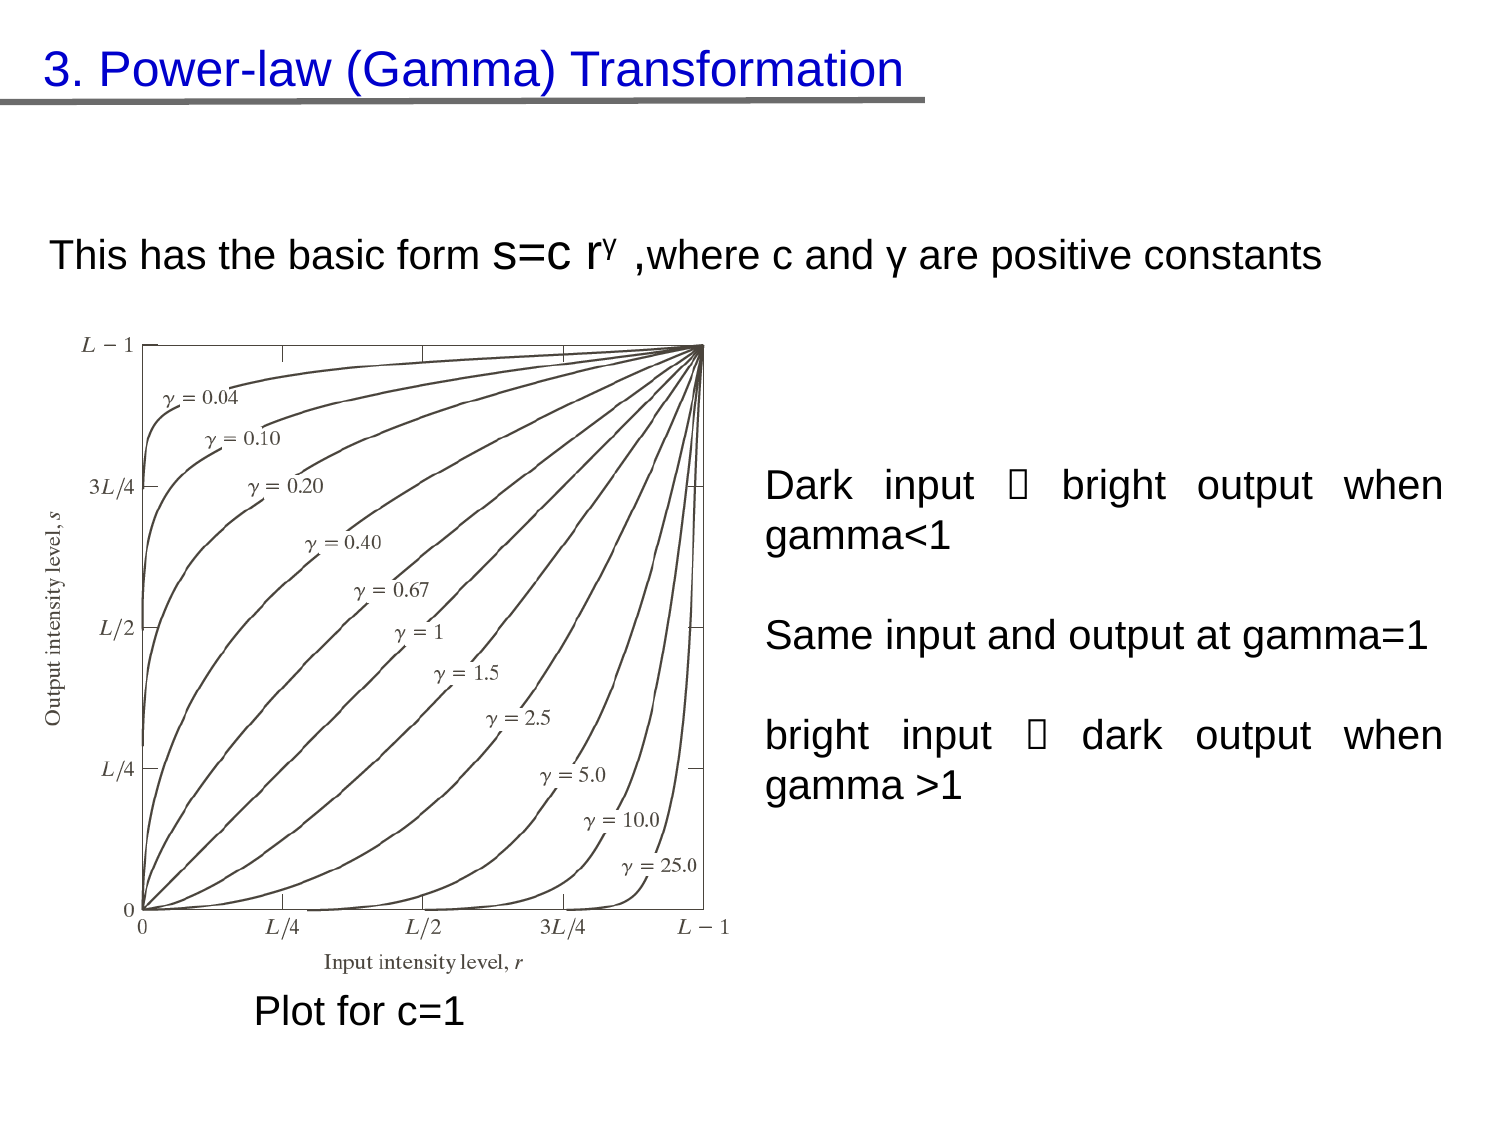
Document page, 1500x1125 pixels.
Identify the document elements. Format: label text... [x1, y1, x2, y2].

picture [30, 329, 730, 977]
text_box Dark input  bright output when gamma<1 Same input and output at gamma=1 bright input  dark output when gamma >1 [750, 450, 1459, 816]
text_box 3. Power-law (Gamma) Transformation [28, 29, 934, 104]
text_box This has the basic form s=c rγ ,where c and γ are positive constants [34, 211, 1345, 287]
text_box Plot for c=1 [238, 977, 481, 1042]
